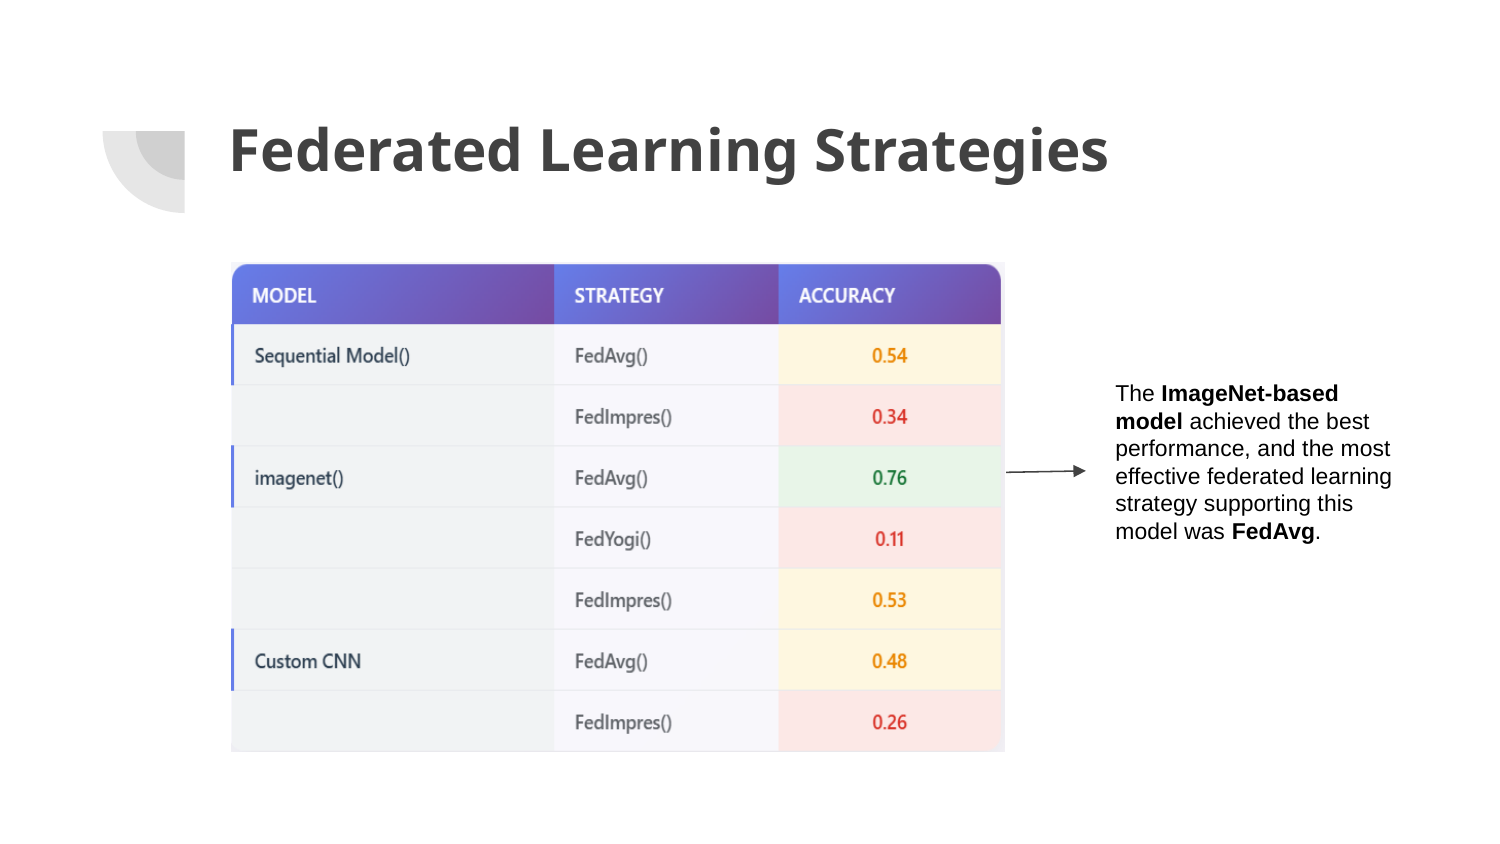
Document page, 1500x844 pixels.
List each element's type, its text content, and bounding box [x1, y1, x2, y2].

picture [231, 261, 1005, 753]
text_box The ImageNet-based model achieved the best performance, and the most effective federated learning strategy supporting this model was FedAvg. [1100, 363, 1409, 580]
title Federated Learning Strategies [213, 98, 1368, 263]
